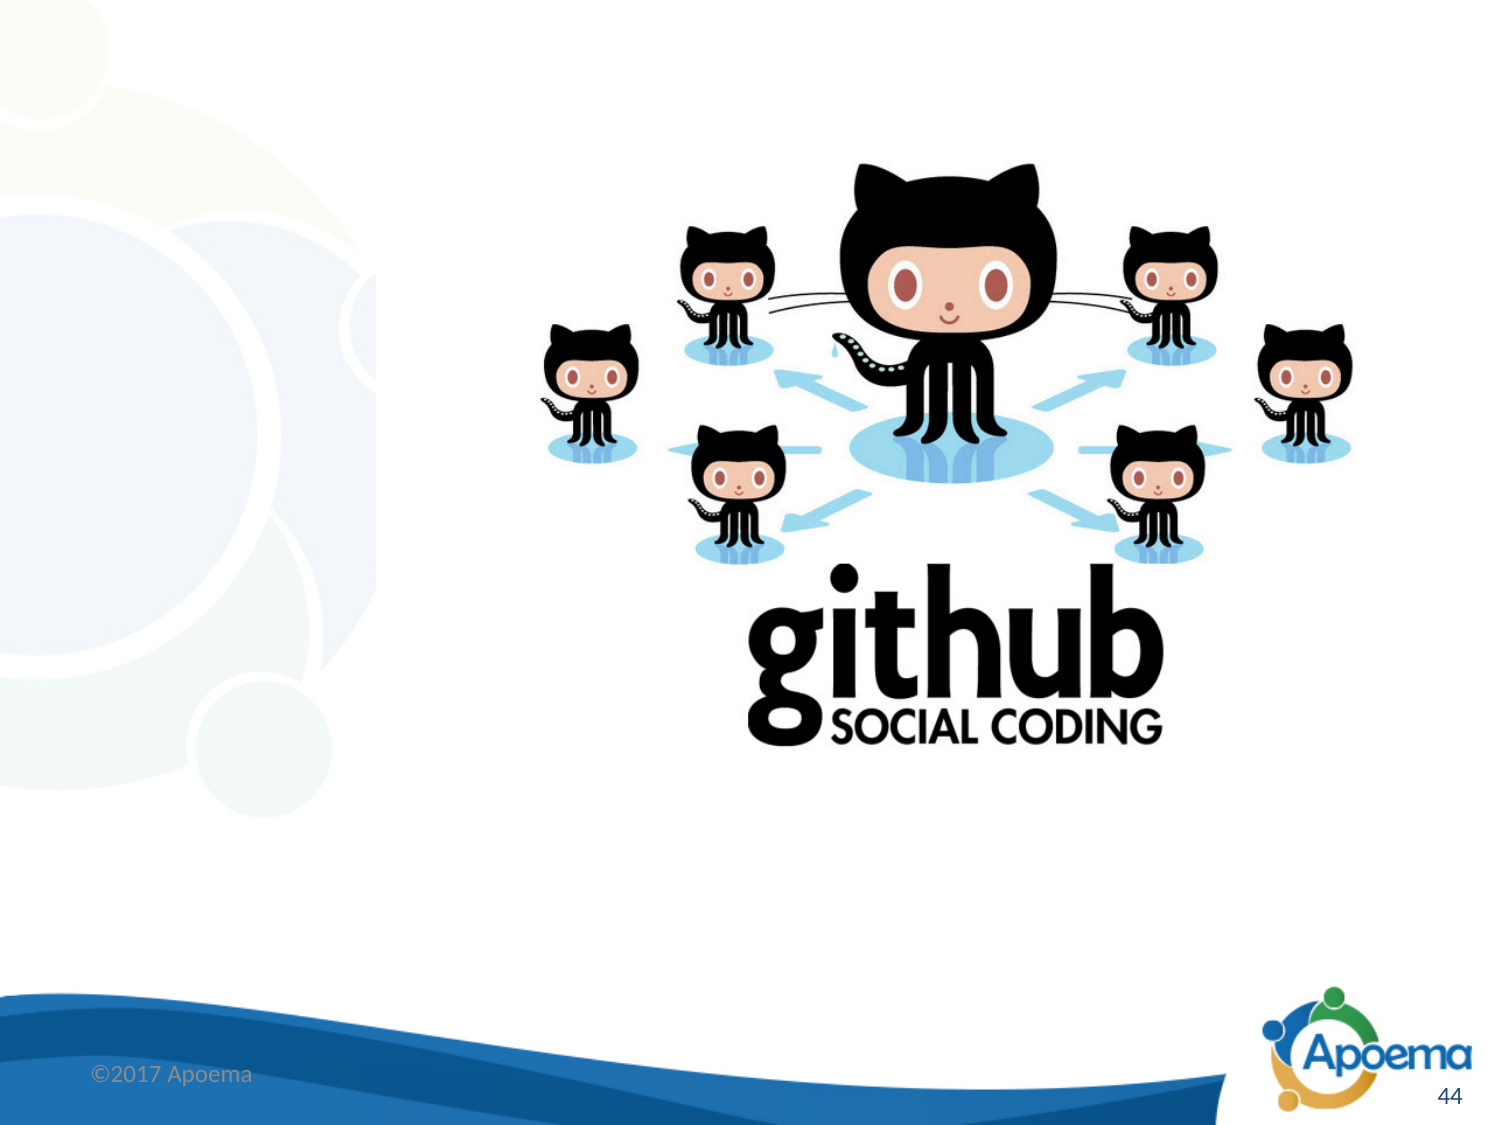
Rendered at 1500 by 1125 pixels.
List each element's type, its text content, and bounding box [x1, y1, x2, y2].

slide_number ©2017 Apoema [75, 1042, 425, 1103]
picture [0, 0, 1500, 1125]
slide_number 44 [1128, 1065, 1478, 1125]
